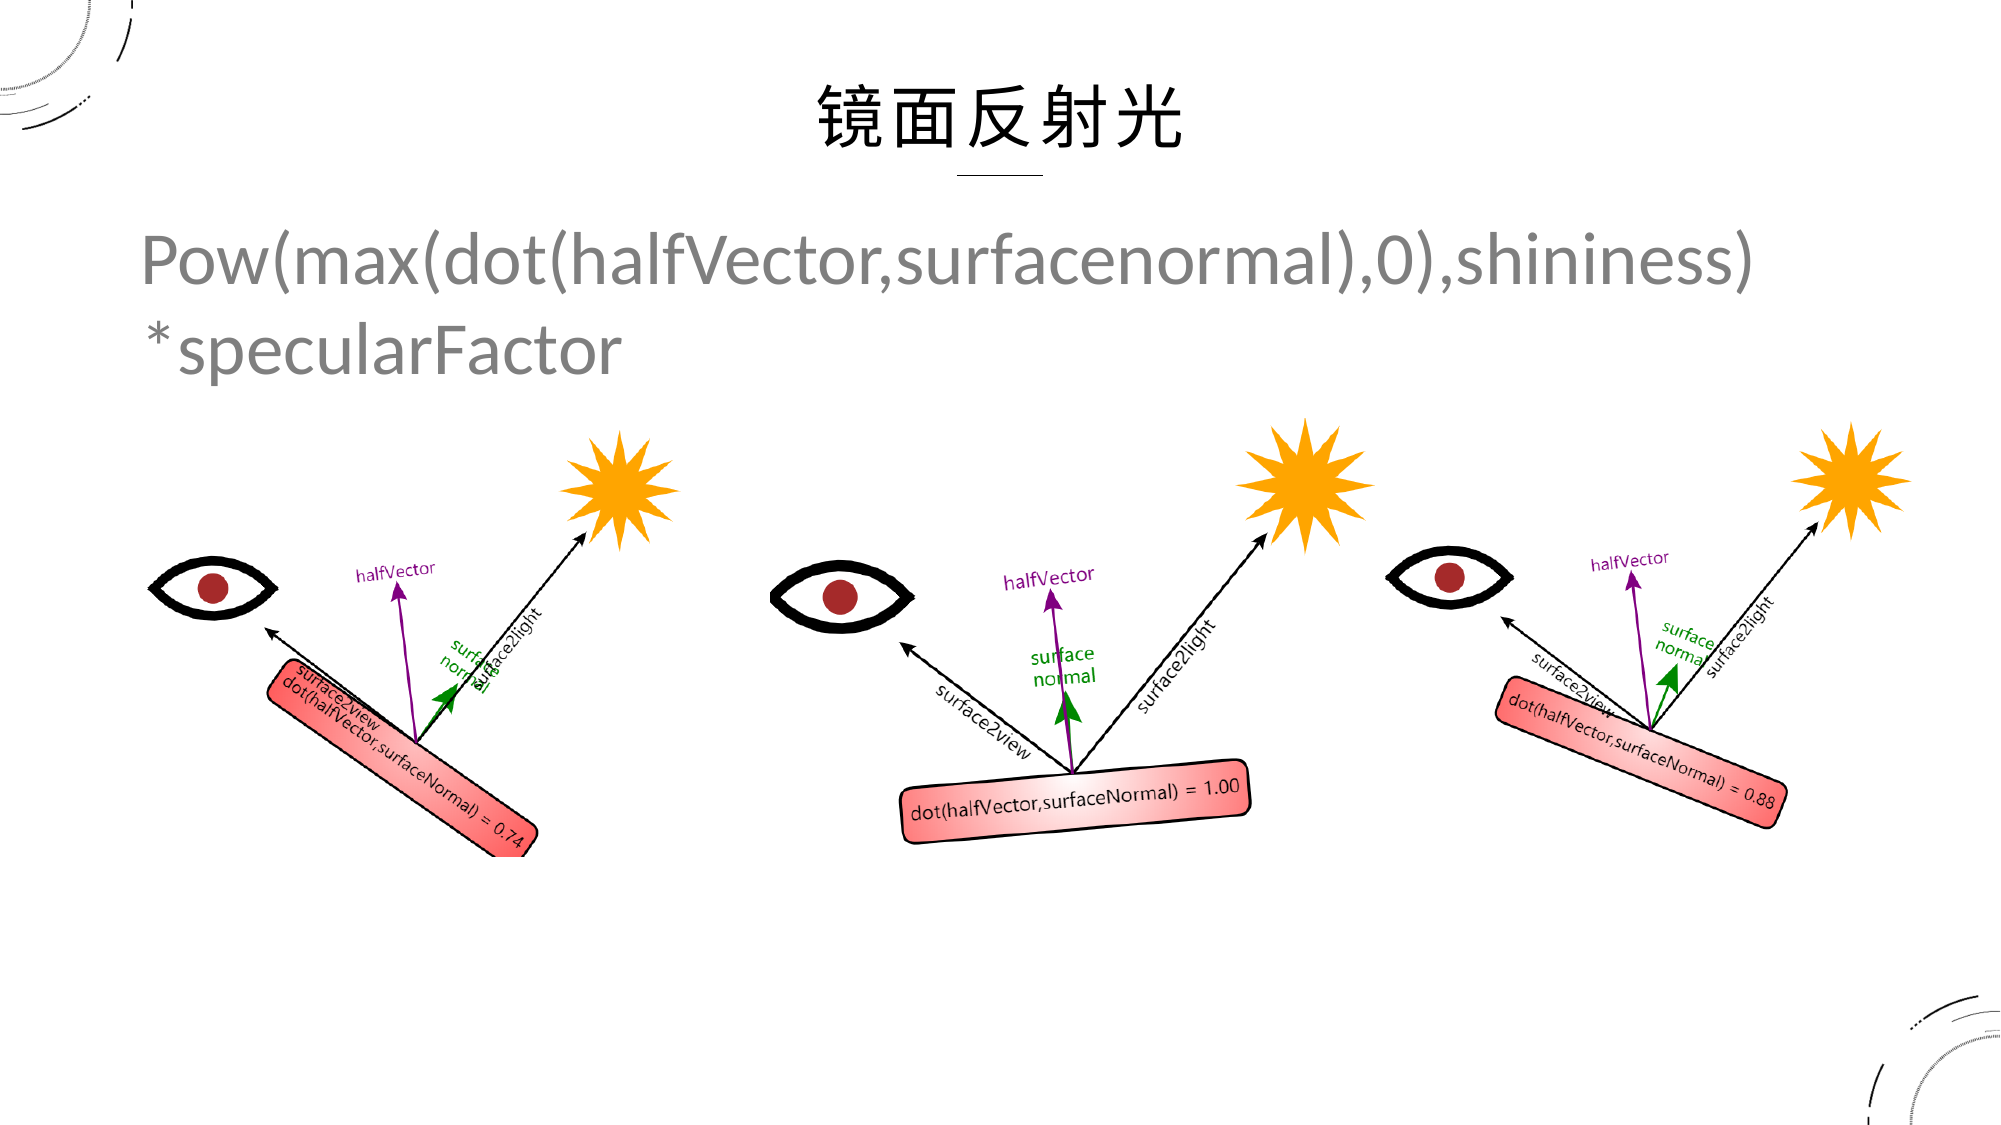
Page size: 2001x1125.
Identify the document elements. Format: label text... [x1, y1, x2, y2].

picture [1868, 996, 2001, 1125]
text_box 镜面反射光 [467, 66, 1533, 164]
picture [0, 0, 133, 130]
picture [770, 418, 1915, 858]
picture [125, 420, 685, 858]
text_box Pow(max(dot(halfVector,surfacenormal),0),shininess) *specularFactor [125, 202, 1805, 397]
